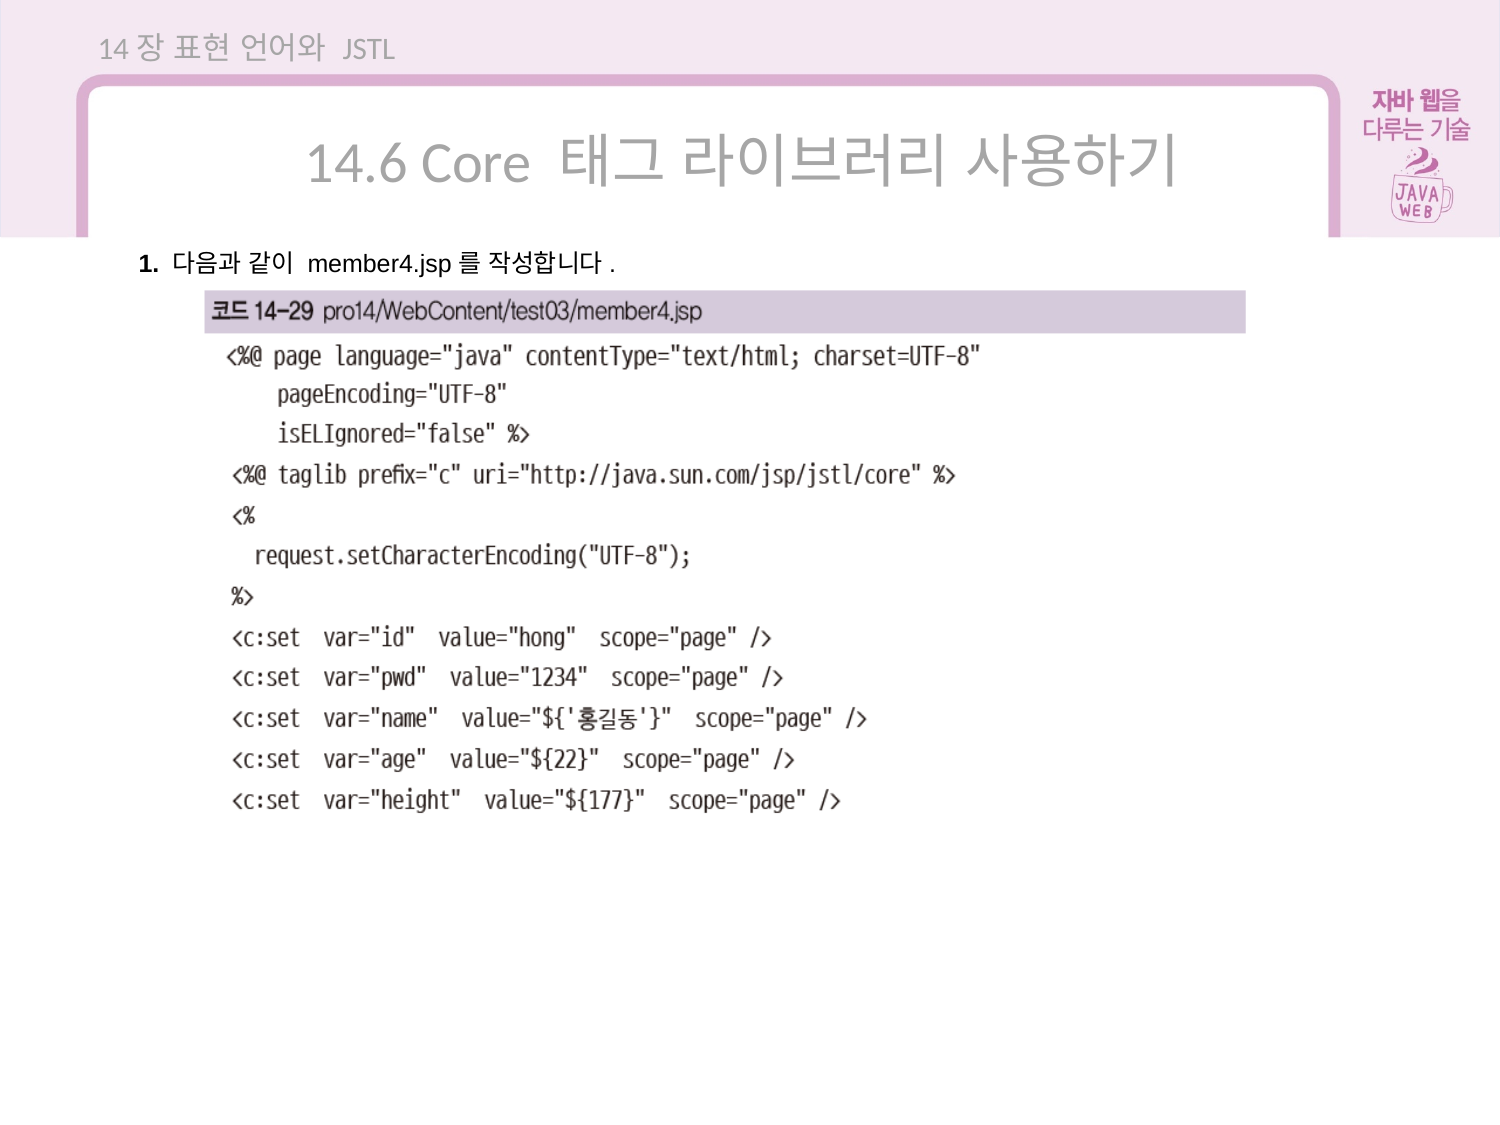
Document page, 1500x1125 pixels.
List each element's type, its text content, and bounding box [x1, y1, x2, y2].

picture [0, 0, 1500, 1125]
text_box 1. 다음과 같이 member4.jsp를 작성합니다. [123, 239, 1314, 285]
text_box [185, 285, 1252, 821]
text_box 14.6 Core 태그 라이브러리 사용하기 [217, 117, 1268, 202]
text_box 14장 표현 언어와 JSTL [82, 0, 1133, 74]
